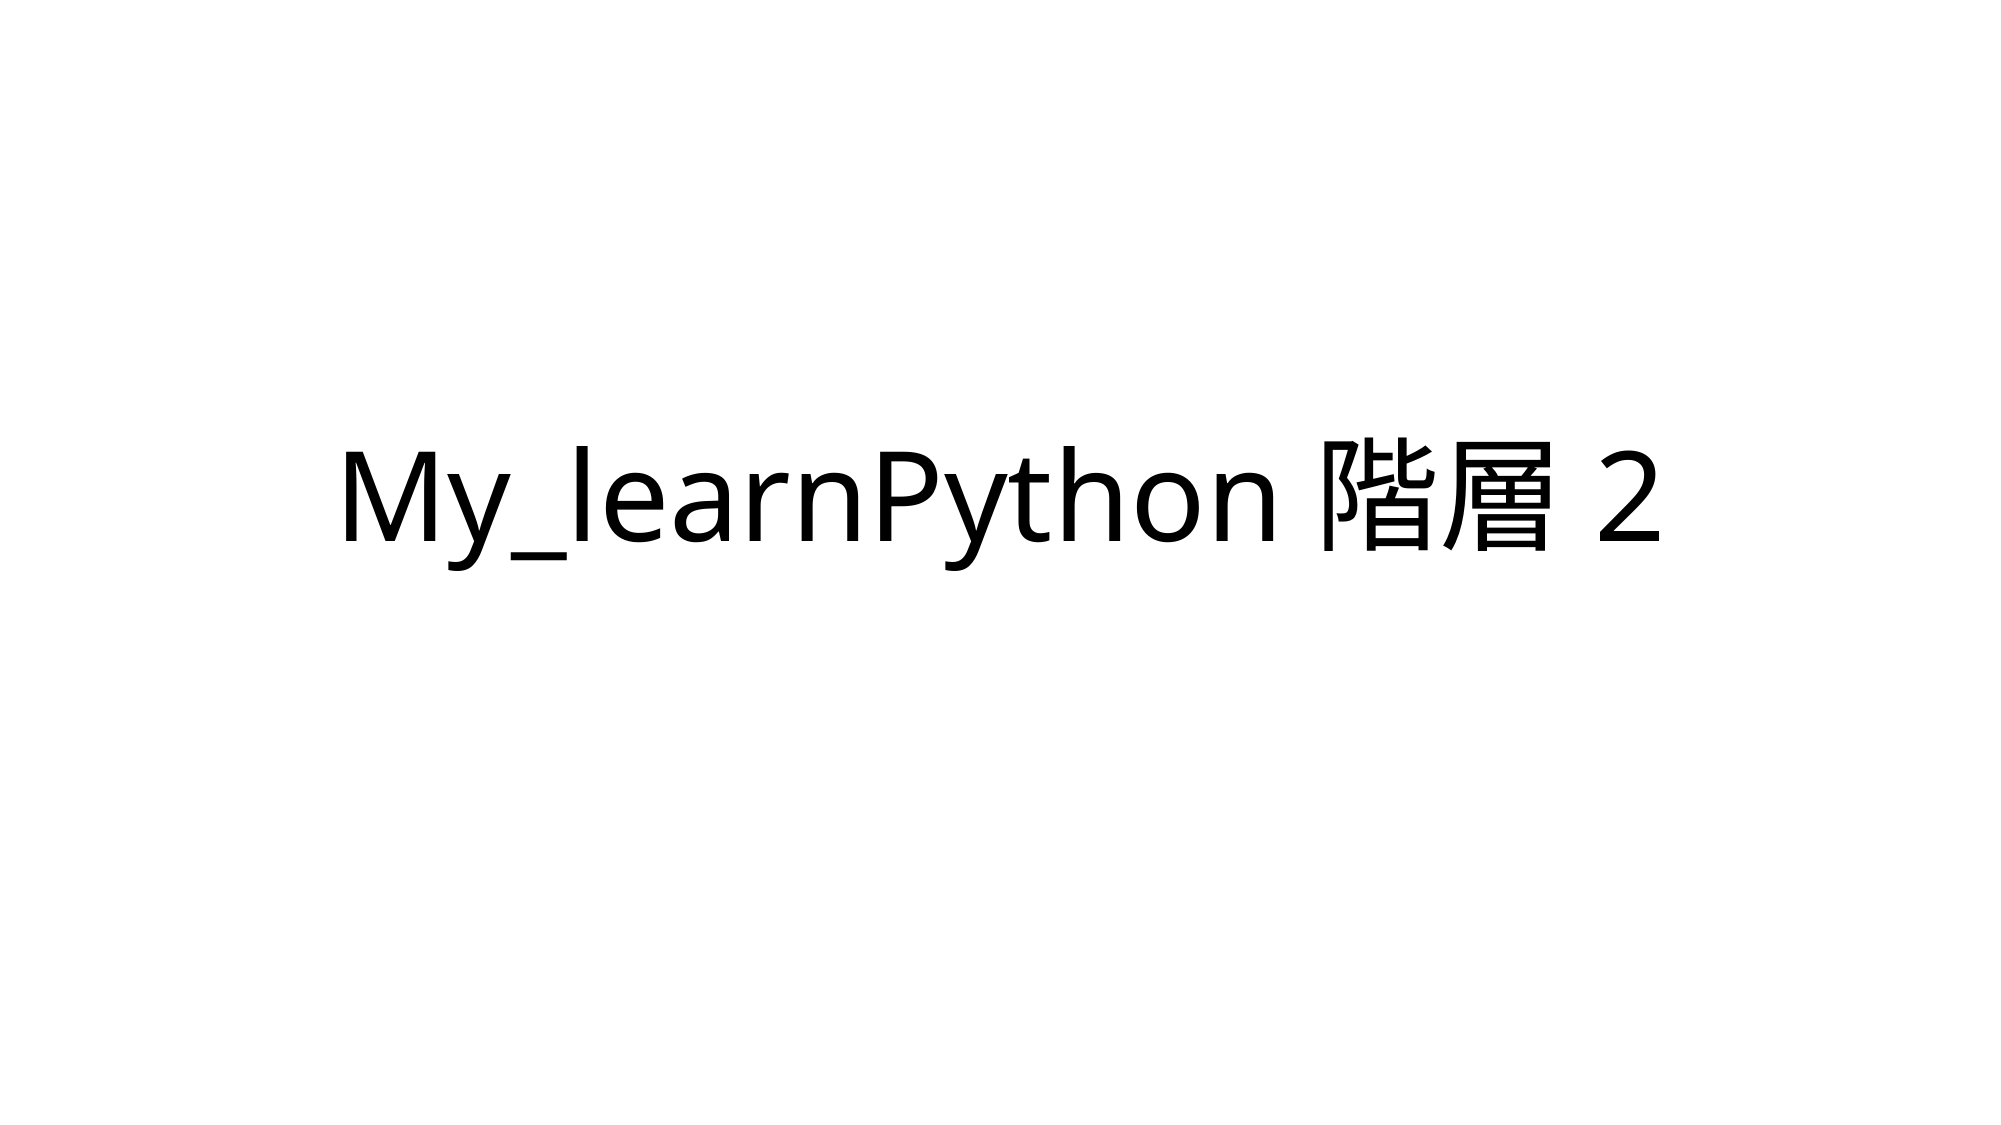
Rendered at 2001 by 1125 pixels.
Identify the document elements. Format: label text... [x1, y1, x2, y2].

title My_learnPython階層2 [249, 395, 1750, 576]
